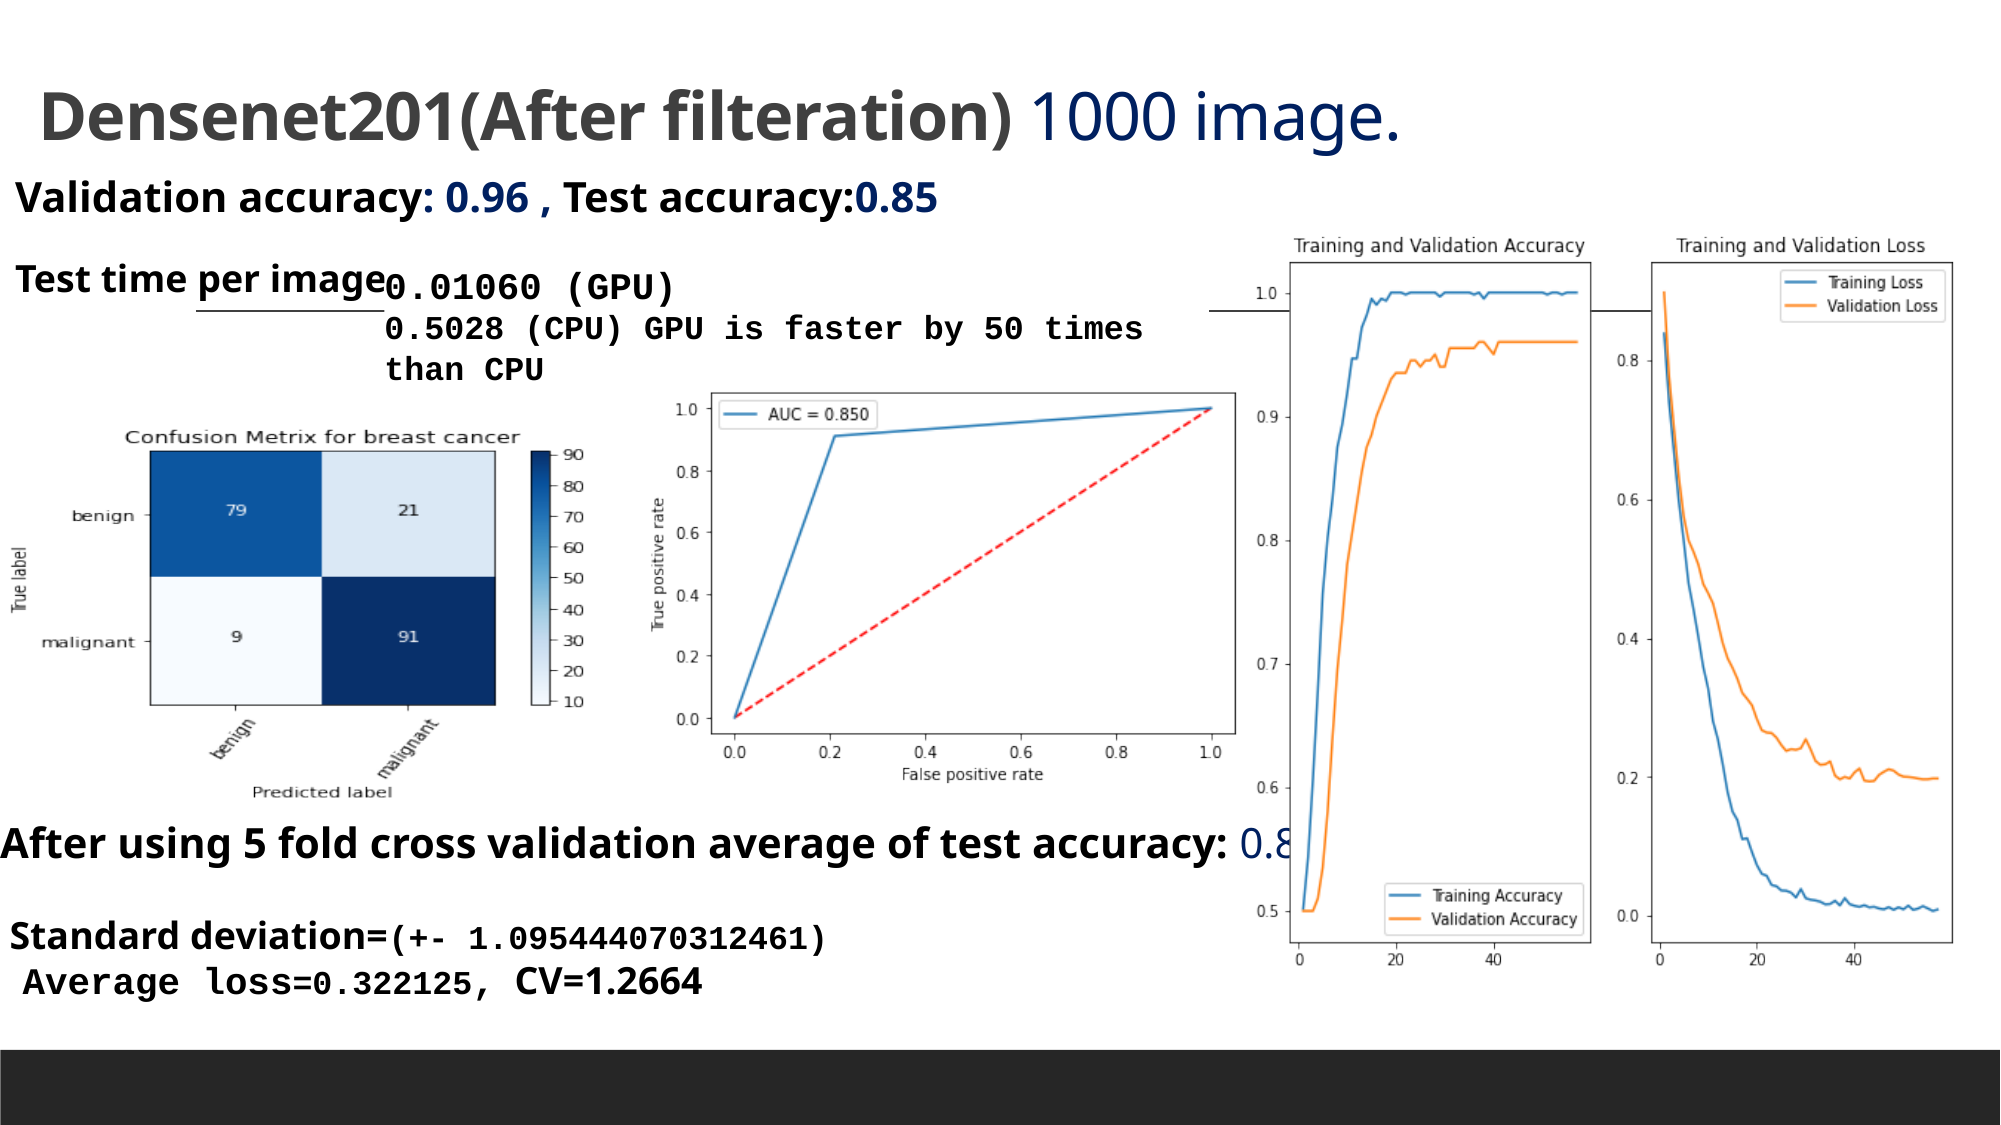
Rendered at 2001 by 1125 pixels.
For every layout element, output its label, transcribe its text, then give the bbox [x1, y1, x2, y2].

text_box 0.01060 (GPU) 0.5028 (CPU) GPU is faster by 50 times than CPU [384, 261, 1209, 387]
picture [0, 419, 599, 809]
title Densenet201(After filteration) 1000 image. [23, 47, 1576, 158]
picture [641, 225, 1962, 981]
text_box Standard deviation=(+- 1.095444070312461) Average loss=0.322125, CV=1.2664 [0, 911, 1209, 1002]
list Validation accuracy: 0.96 , Test accuracy:0.85 Test time per image: After using 5 fold cross validation average of test accuracy: 0.865 [0, 158, 2000, 1062]
